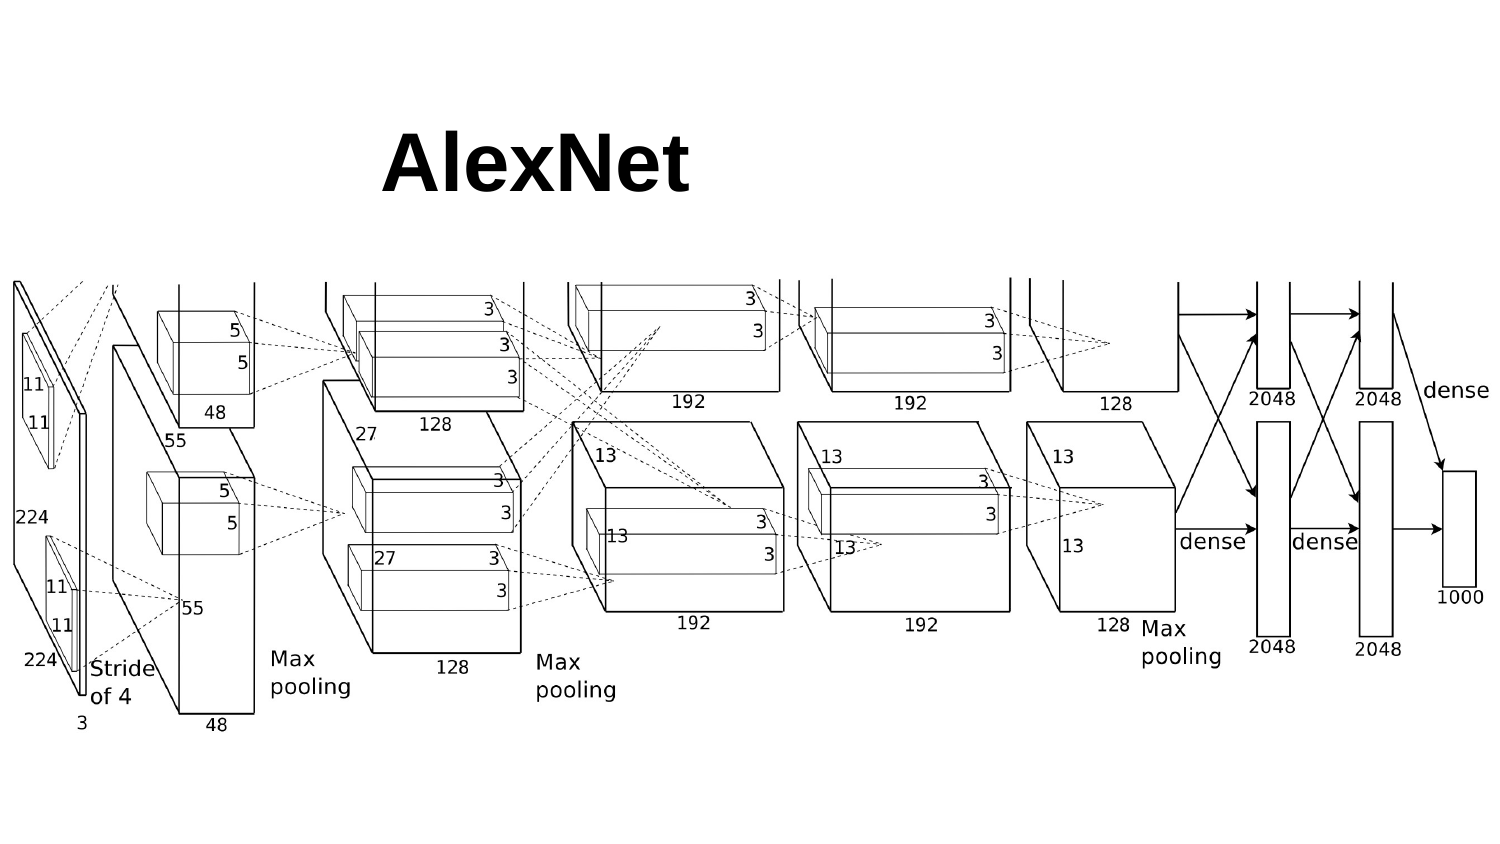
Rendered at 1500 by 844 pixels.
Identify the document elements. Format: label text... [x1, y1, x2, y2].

text_box [0, 270, 1500, 745]
title AlexNet [376, 106, 1124, 250]
